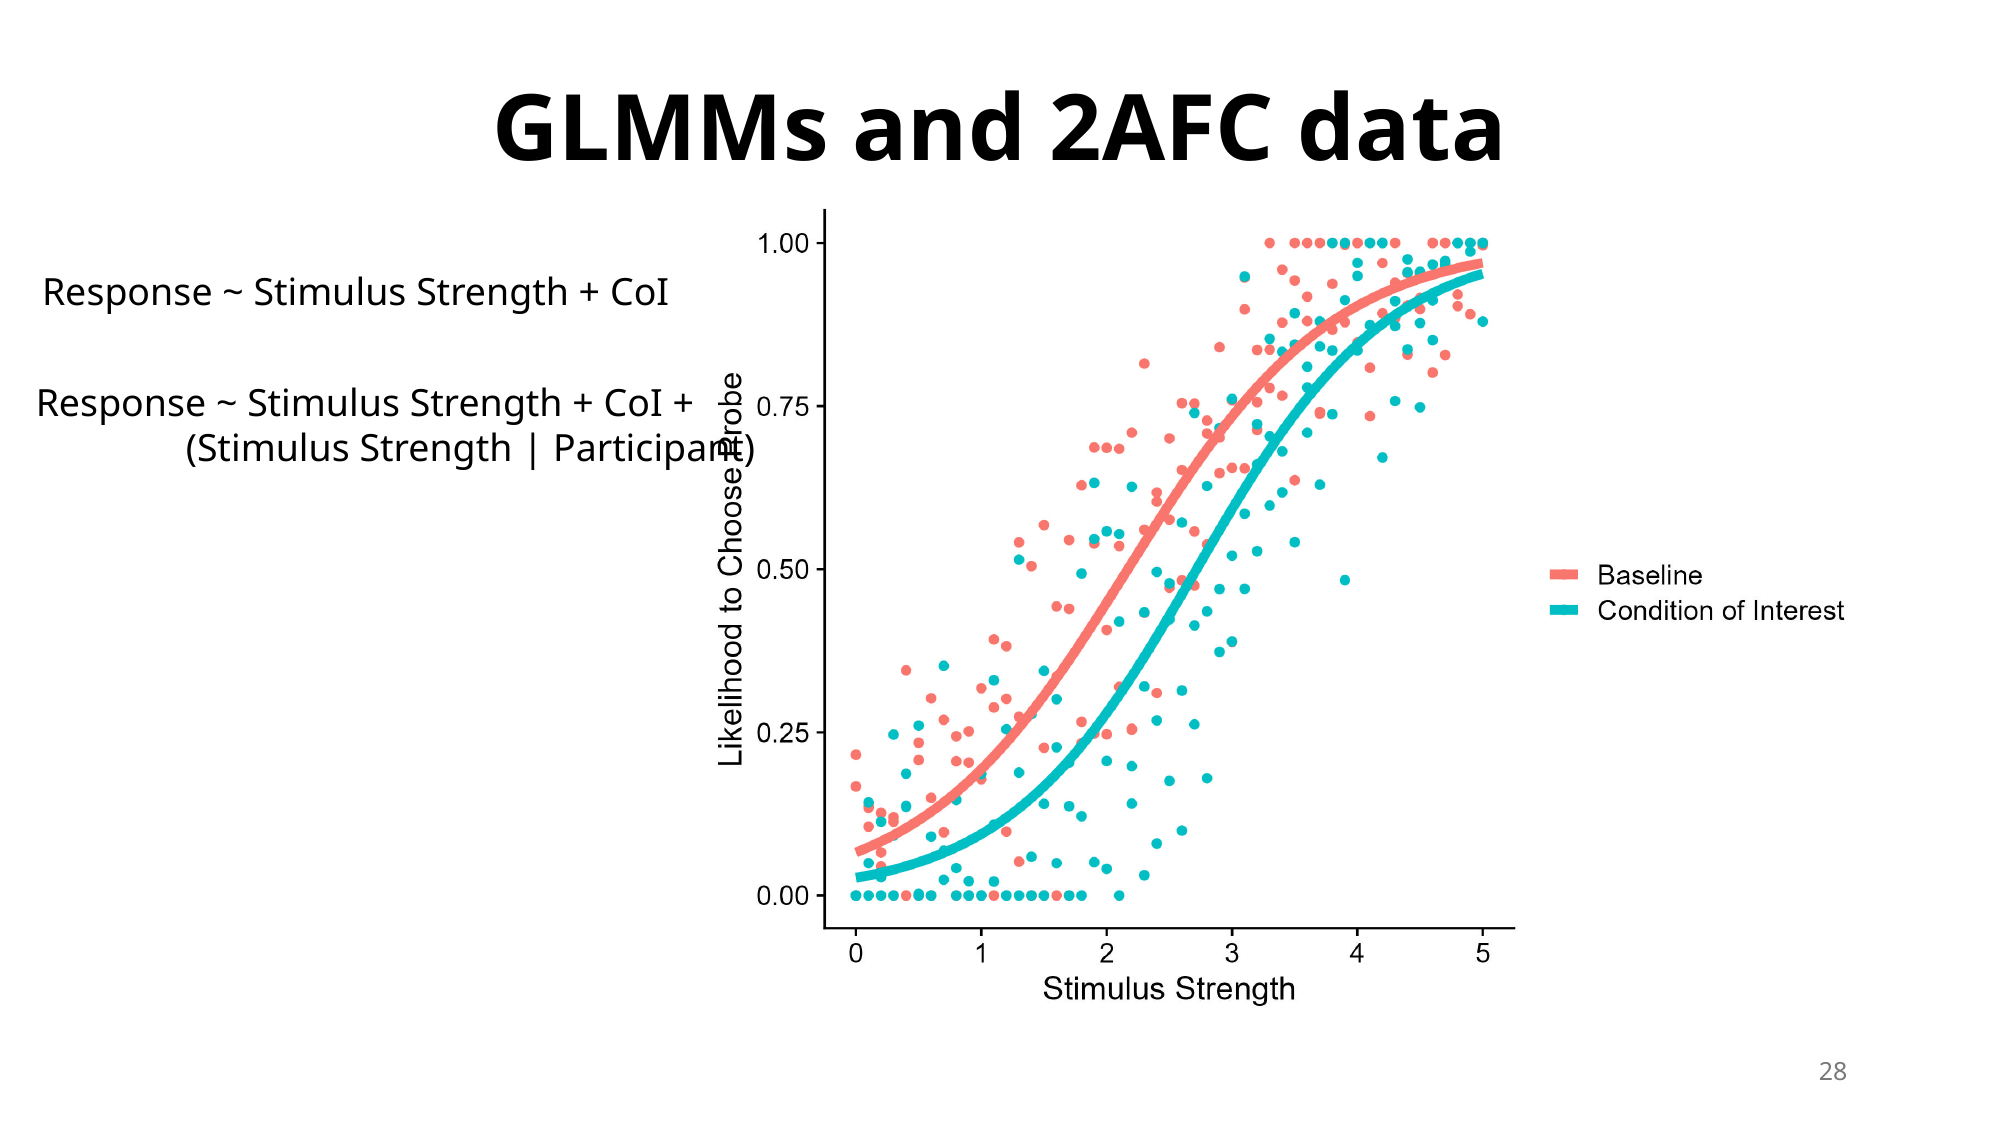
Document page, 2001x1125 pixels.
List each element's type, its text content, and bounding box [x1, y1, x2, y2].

text_box Response ~ Stimulus Strength + CoI + (Stimulus Strength | Participant) [21, 371, 694, 476]
text_box Response ~ Stimulus Strength + CoI [27, 260, 685, 320]
slide_number 28 [1412, 1042, 1863, 1103]
picture [694, 194, 1861, 1023]
title GLMMs and 2AFC data [129, 22, 1871, 240]
